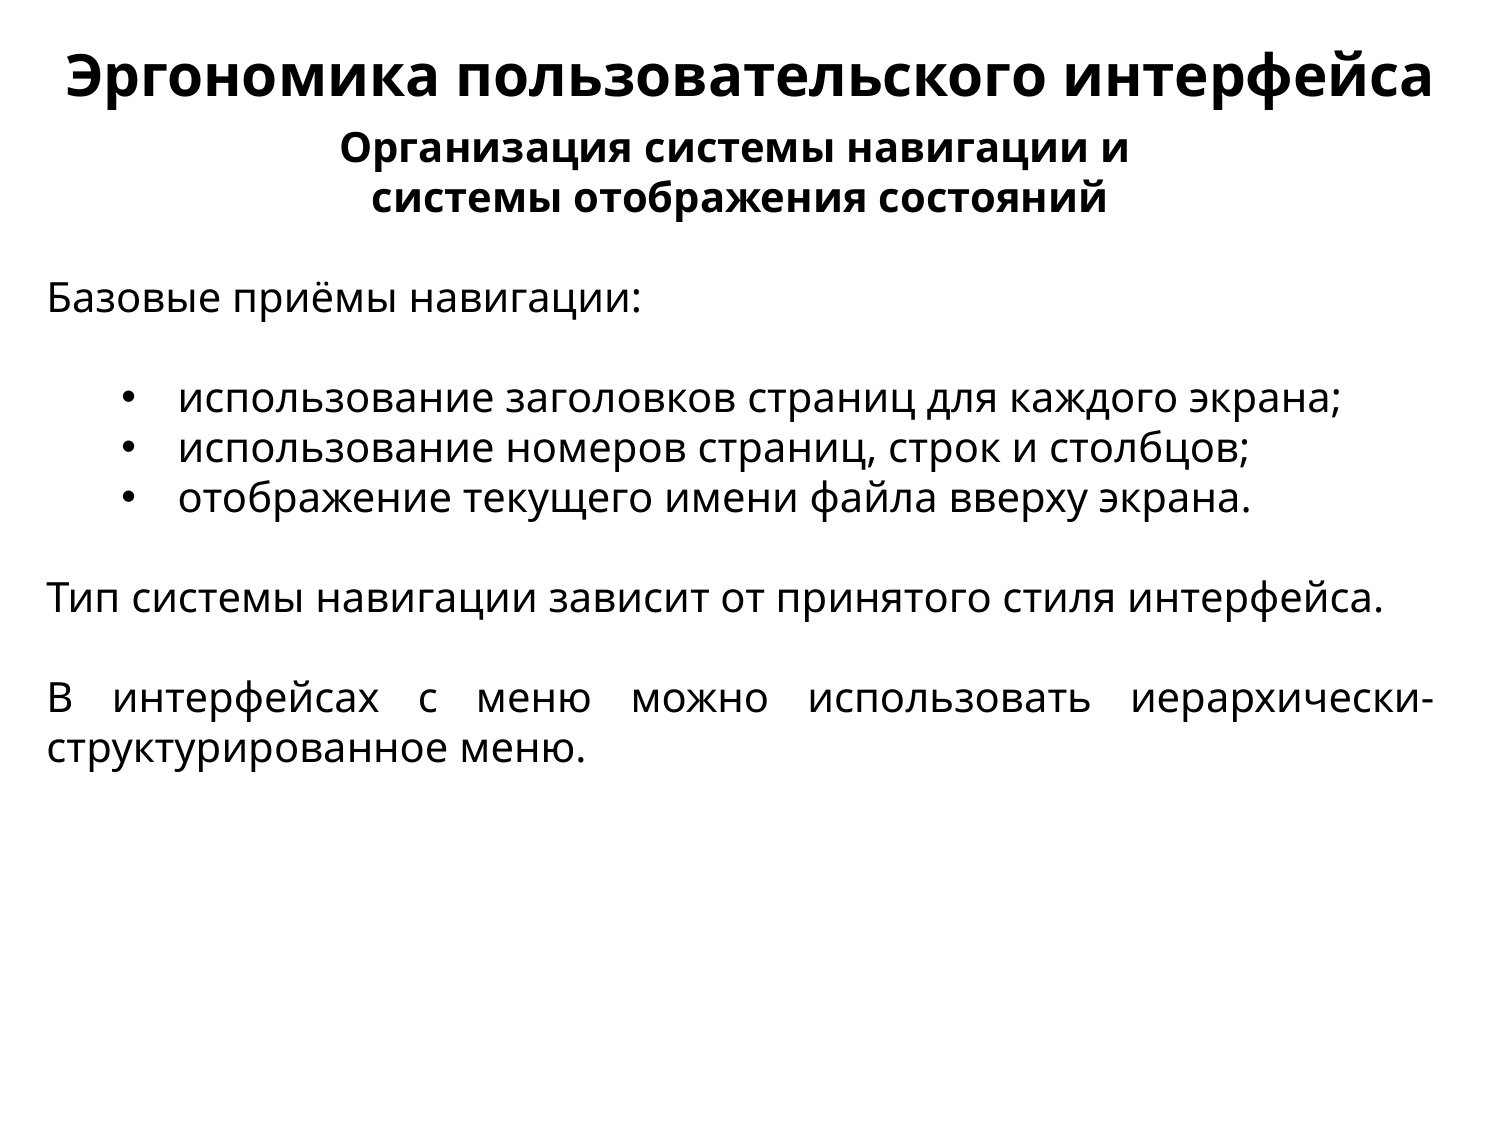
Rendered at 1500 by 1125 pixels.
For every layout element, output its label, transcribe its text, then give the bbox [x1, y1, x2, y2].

text_box Эргономика пользовательского интерфейса [17, 30, 1483, 116]
text_box Организация системы навигации и системы отображения состояний Базовые приёмы навигации: использование заголовков страниц для каждого эк­рана; использование номеров страниц, строк и столбцов; ото­бражение текущего имени файла вверху экрана. Тип системы навигации зависит от принятого стиля интерфейса. В интерфей­сах с меню можно использовать иерархически-структурированное меню. [31, 113, 1450, 779]
